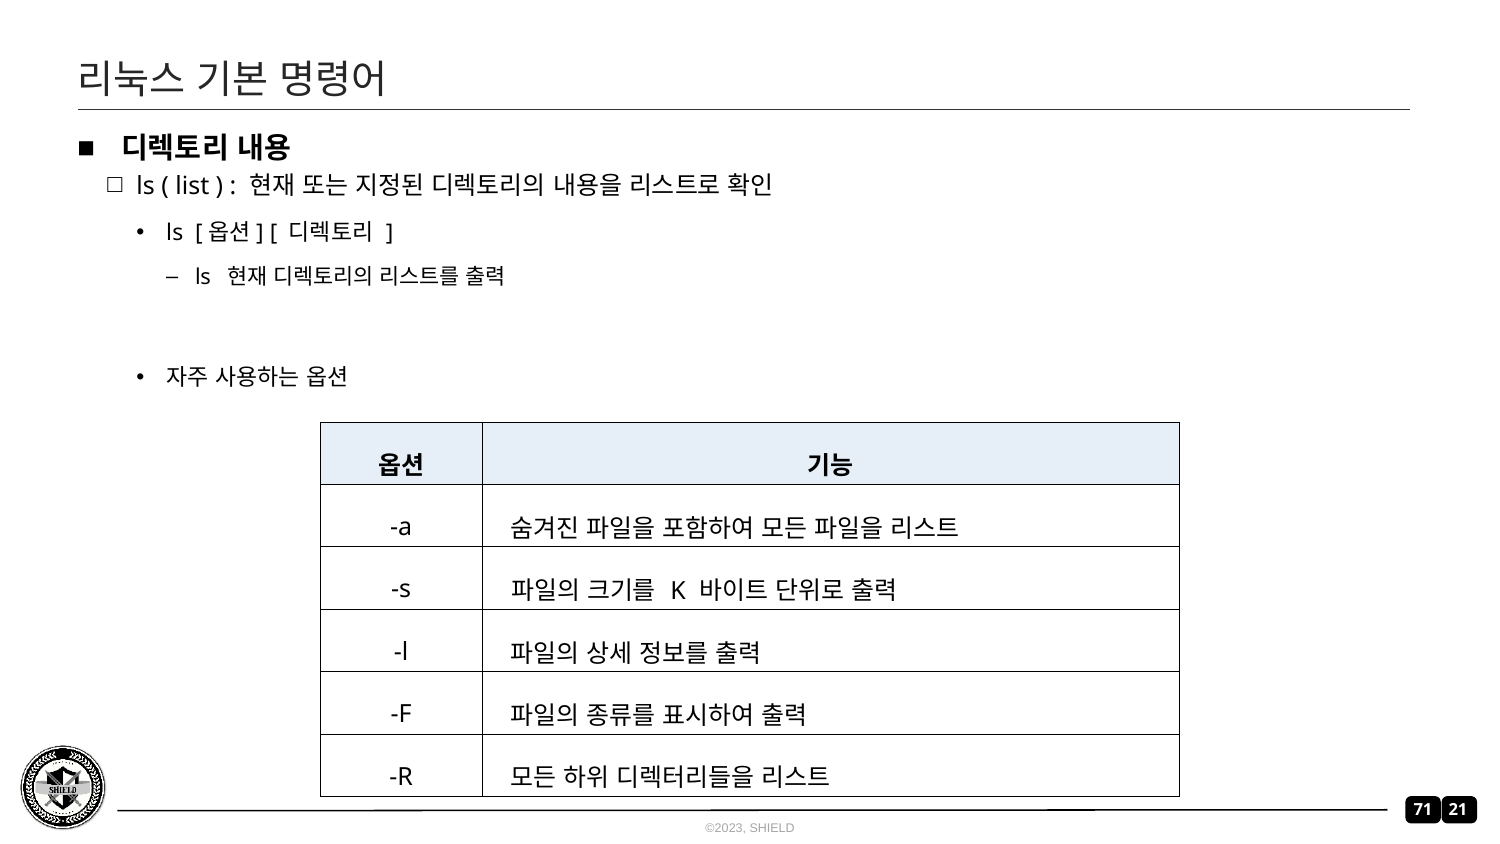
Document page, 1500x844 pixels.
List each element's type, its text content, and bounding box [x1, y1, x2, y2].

table_cell -F [321, 672, 482, 734]
table_cell 모든 하위 디렉터리들을 리스트 [483, 735, 1179, 796]
table_cell 파일의 종류를 표시하여 출력 [483, 672, 1179, 734]
table_cell 파일의 크기를 K 바이트 단위로 출력 [483, 547, 1179, 609]
table_cell 숨겨진 파일을 포함하여 모든 파일을 리스트 [483, 485, 1179, 546]
table_cell -s [321, 547, 482, 609]
title 리눅스 기본 명령어 [62, 46, 1438, 110]
list 디렉토리 내용 ls ( list ) : 현재 또는 지정된 디렉토리의 내용을 리스트로 확인 ls [옵션] [ 디렉토리 ] ls 현재 디렉토리의 리스트를 출력 자주 사용하는 옵션 [62, 121, 1438, 760]
picture [18, 743, 107, 831]
table_cell -l [321, 610, 482, 671]
table_header 옵션 [321, 423, 482, 484]
table_cell 파일의 상세 정보를 출력 [483, 610, 1179, 671]
table_cell -a [321, 485, 482, 546]
table_cell -R [321, 735, 482, 796]
table_header 기능 [483, 423, 1179, 484]
